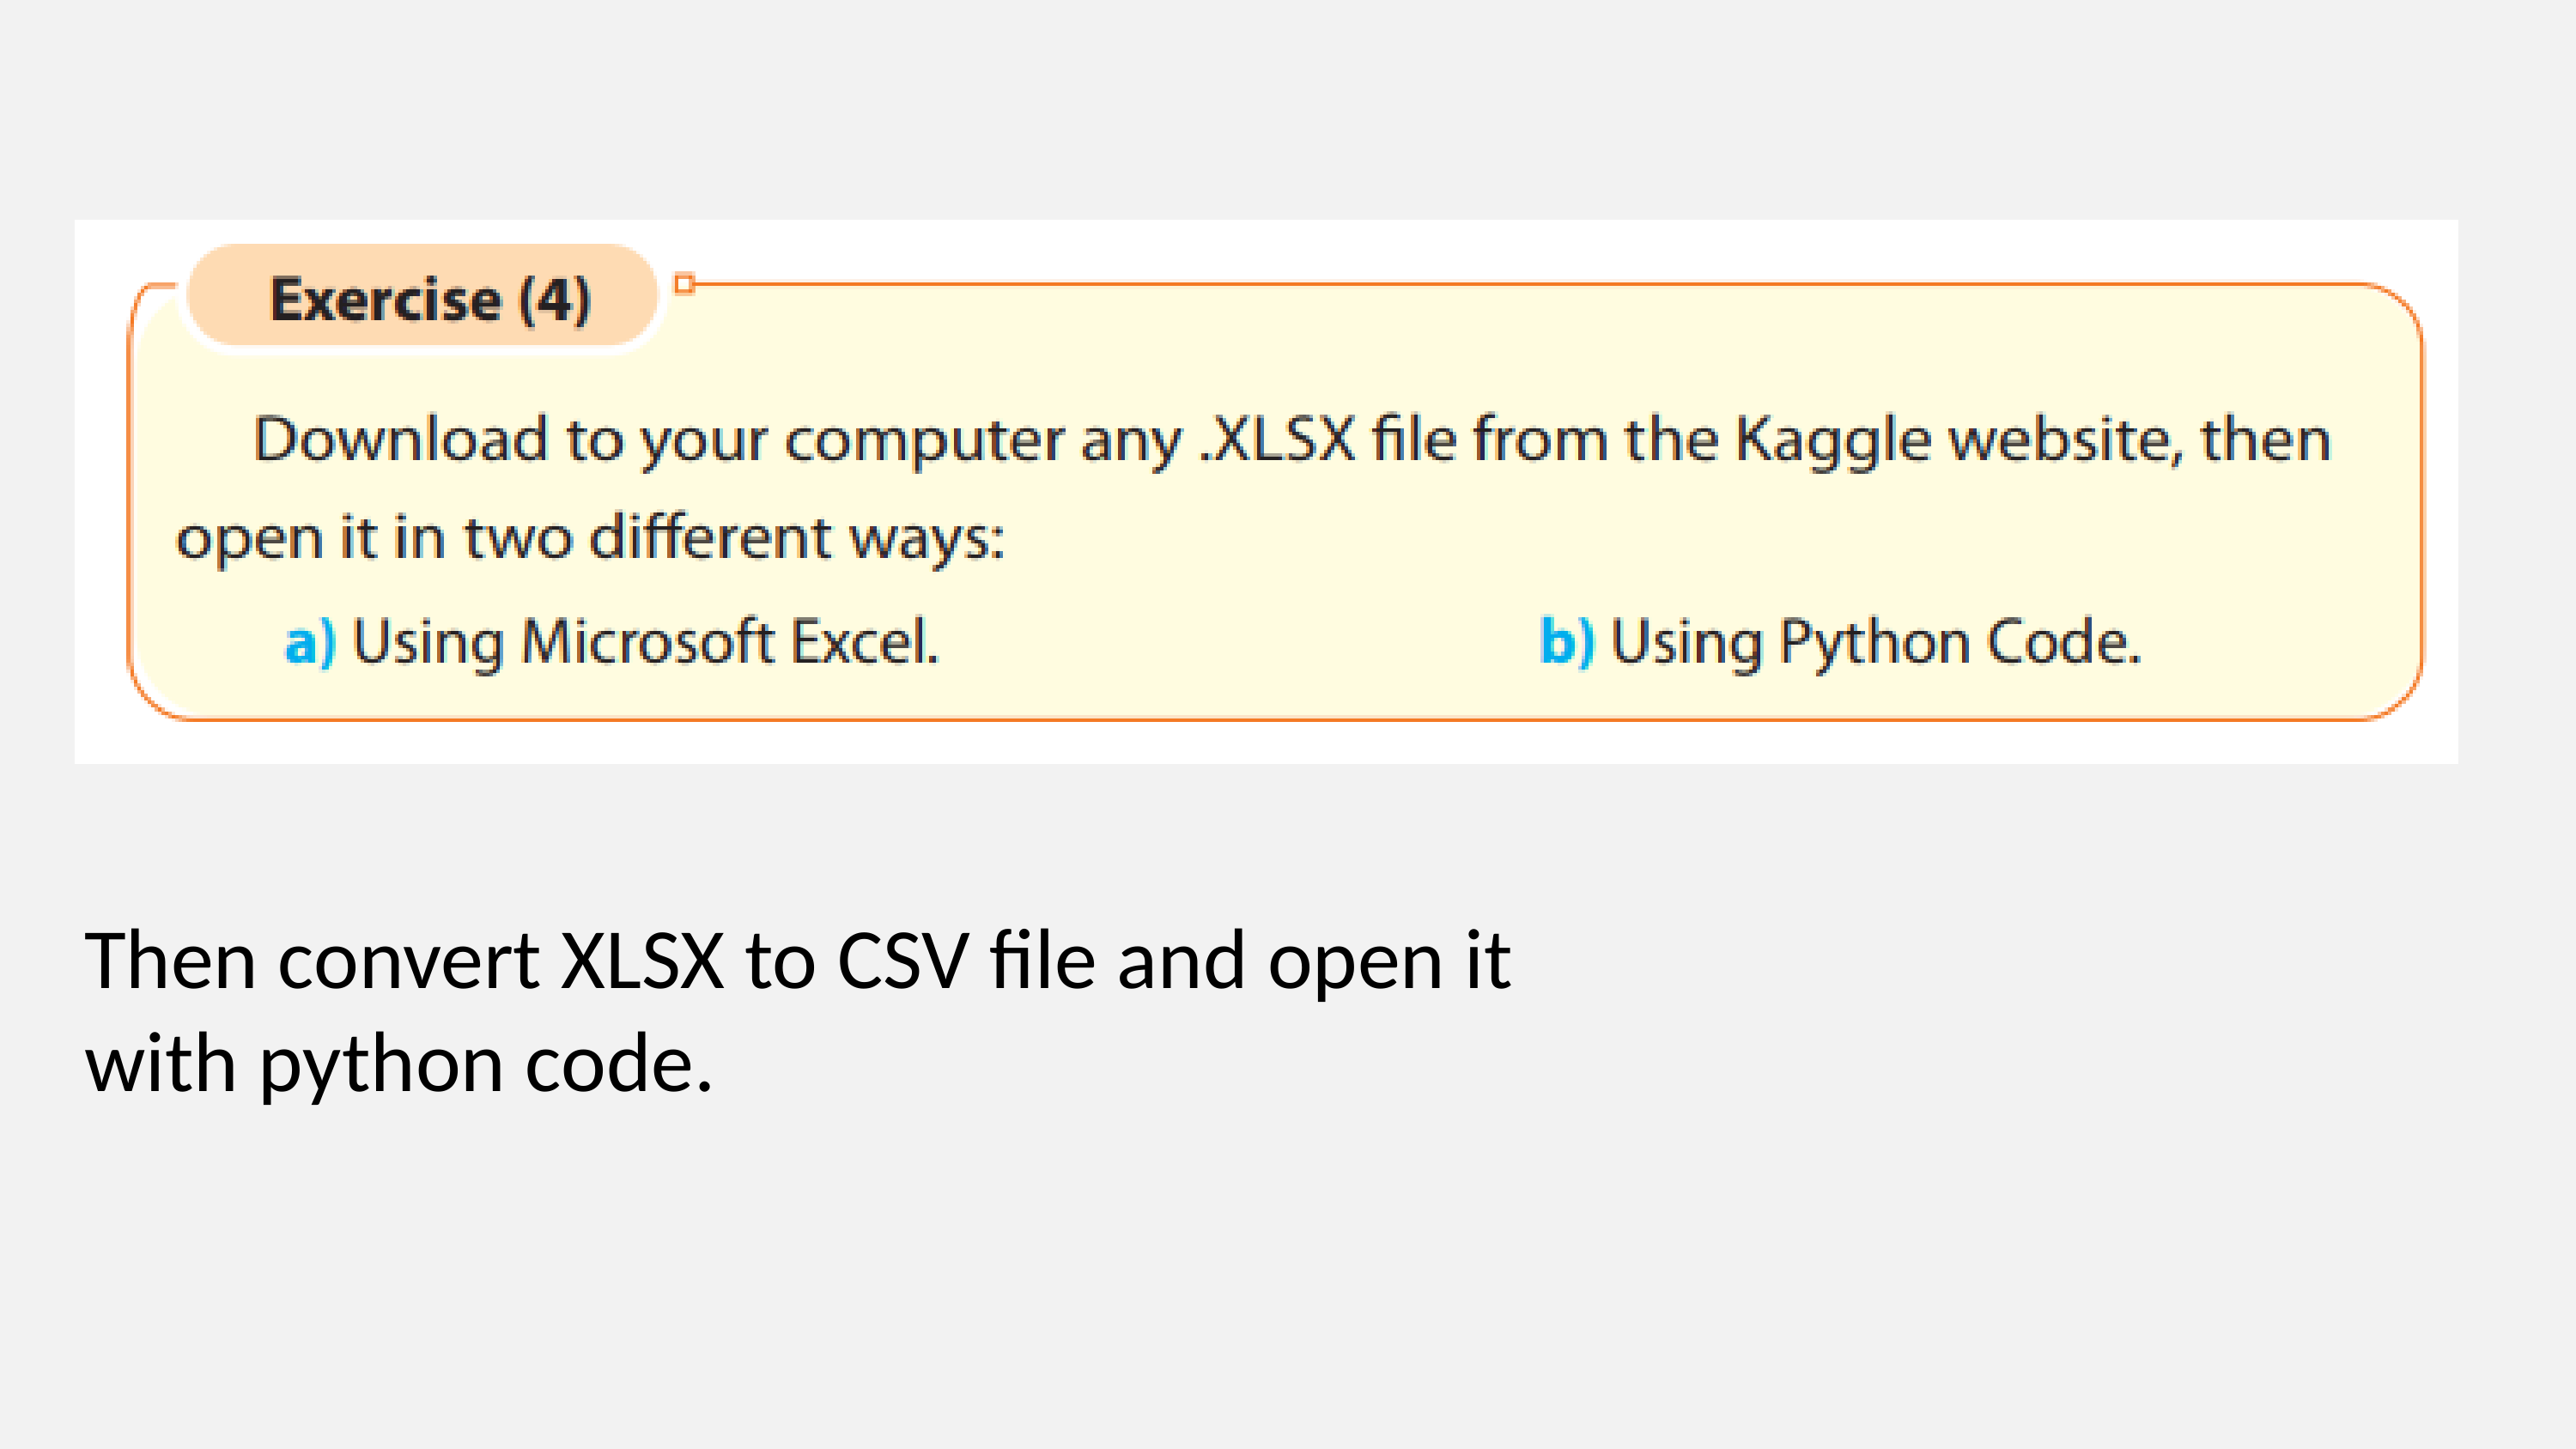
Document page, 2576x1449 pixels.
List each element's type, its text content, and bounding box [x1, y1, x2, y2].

text_box Then convert XLSX to CSV file and open it with python code. [71, 895, 1618, 1115]
picture [75, 219, 2458, 765]
